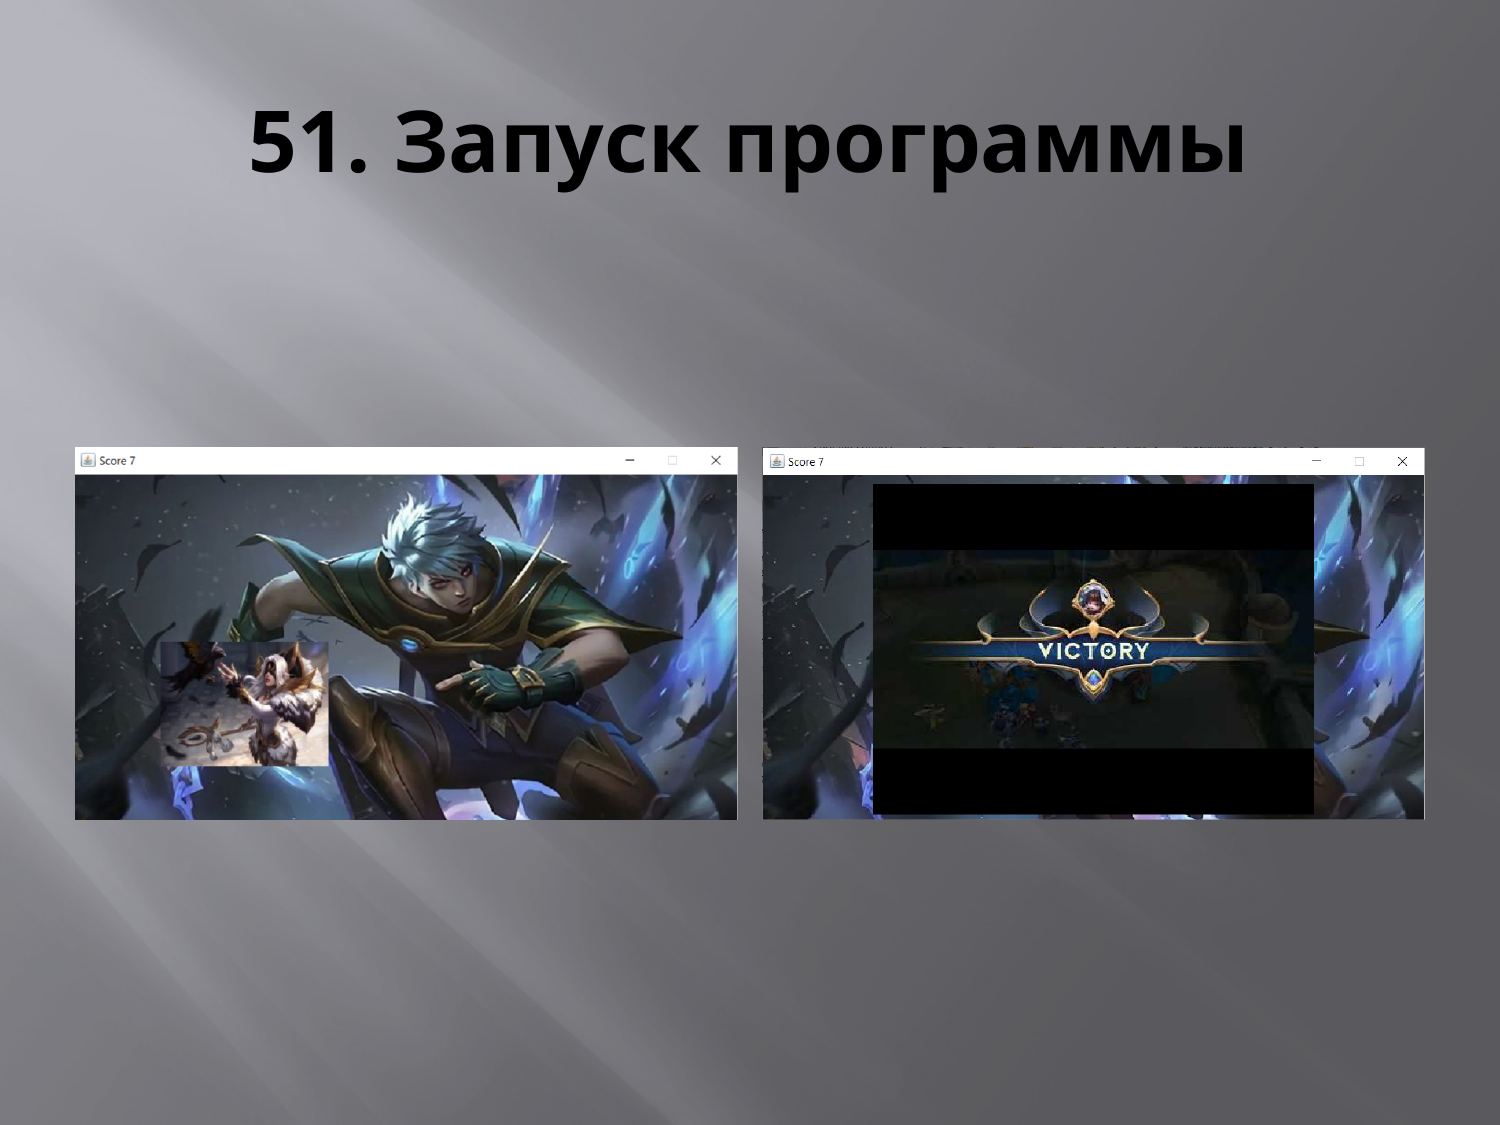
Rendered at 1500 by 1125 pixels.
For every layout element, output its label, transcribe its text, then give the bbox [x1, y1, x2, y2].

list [74, 447, 738, 820]
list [762, 447, 1426, 821]
title 51. Запуск программы [75, 45, 1425, 233]
